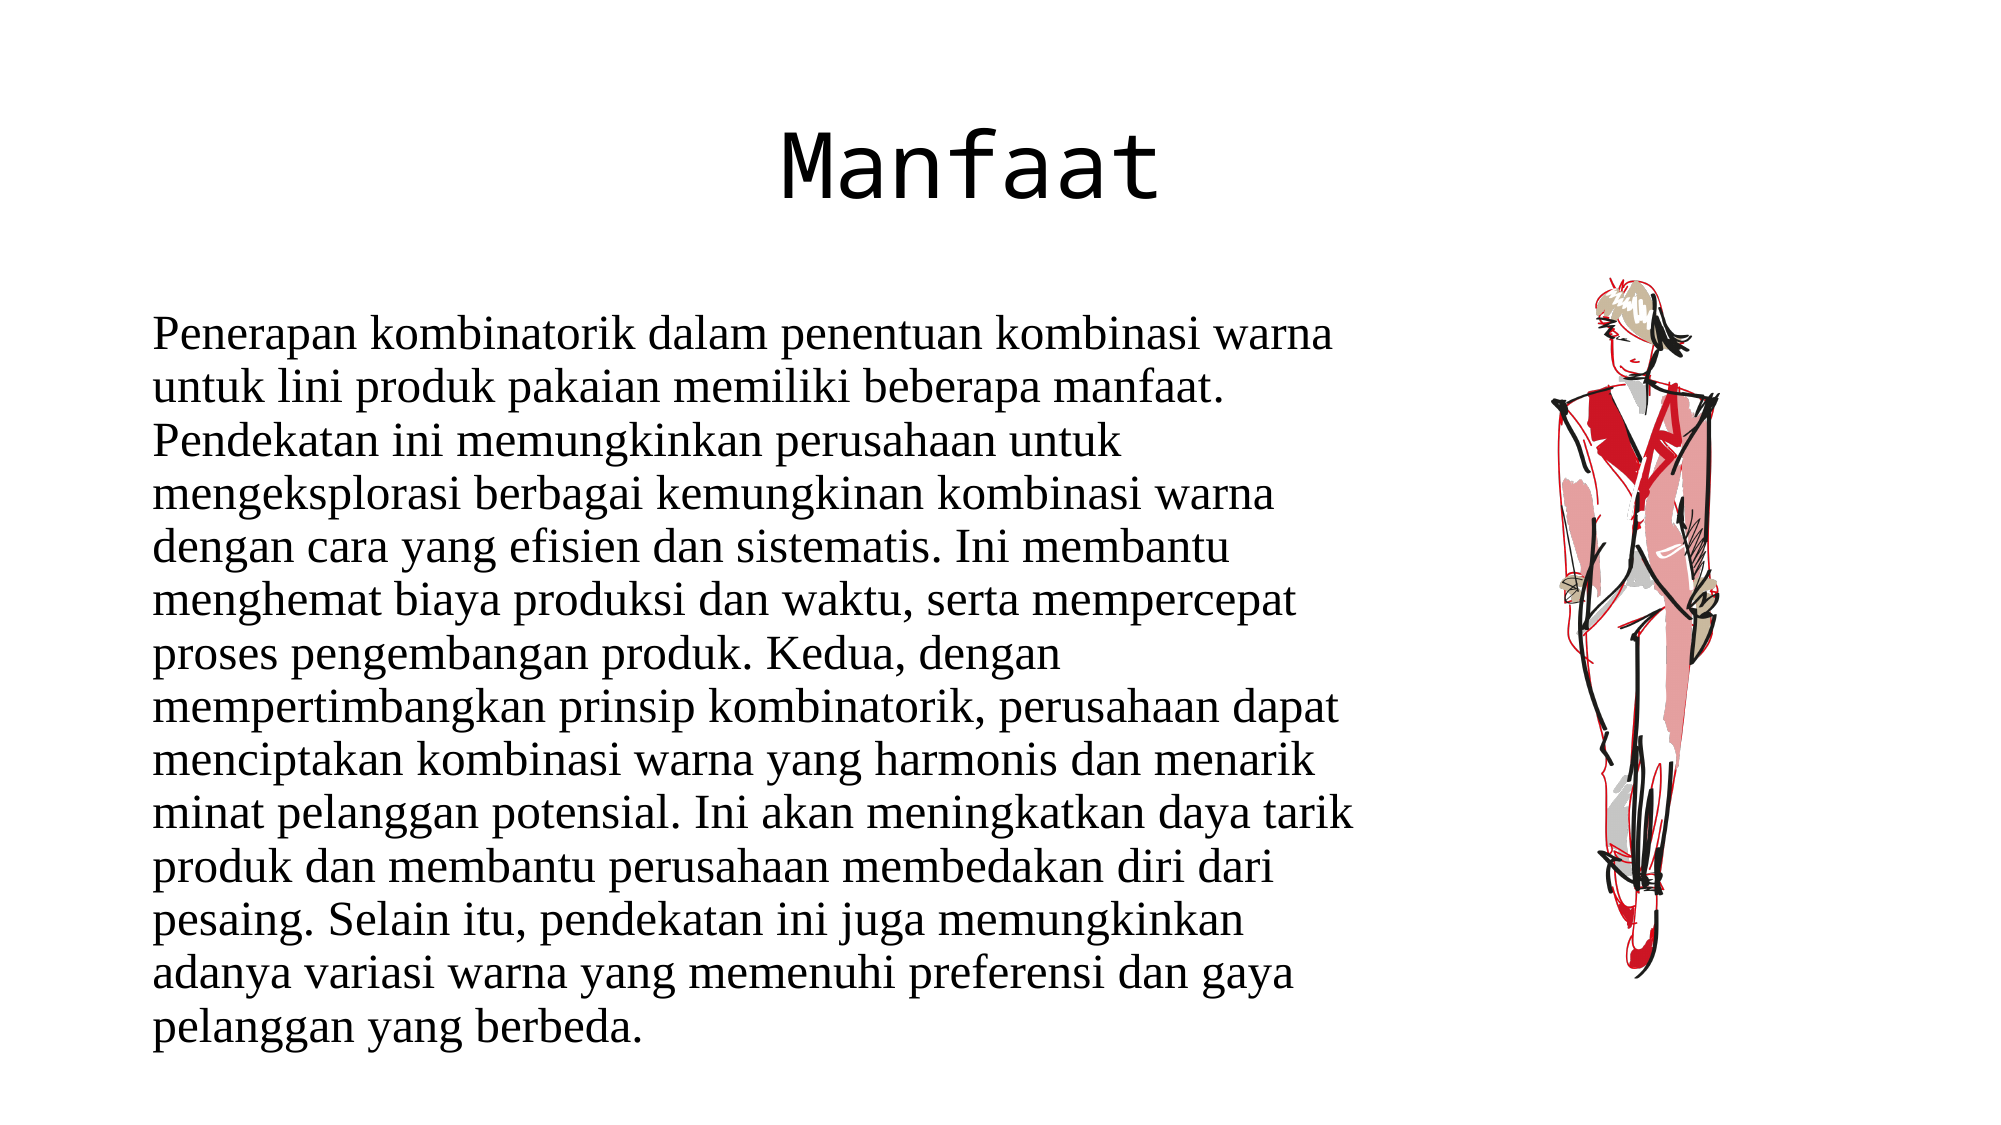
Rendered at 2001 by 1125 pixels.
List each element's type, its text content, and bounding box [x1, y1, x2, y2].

title Manfaat [137, 59, 1863, 278]
picture [1551, 277, 1720, 979]
list Penerapan kombinatorik dalam penentuan kombinasi warna untuk lini produk pakaian memiliki beberapa manfaat. Pendekatan ini memungkinkan perusahaan untuk mengeksplorasi berbagai kemungkinan kombinasi warna dengan cara yang efisien dan sistematis. Ini membantu menghemat biaya produksi dan waktu, serta mempercepat proses pengembangan produk. Kedua, dengan mempertimbangkan prinsip kombinatorik, perusahaan dapat menciptakan kombinasi warna yang harmonis dan menarik minat pelanggan potensial. Ini akan meningkatkan daya tarik produk dan membantu perusahaan membedakan diri dari pesaing. Selain itu, pendekatan ini juga memungkinkan adanya variasi warna yang memenuhi preferensi dan gaya pelanggan yang berbeda. [137, 299, 1383, 1066]
